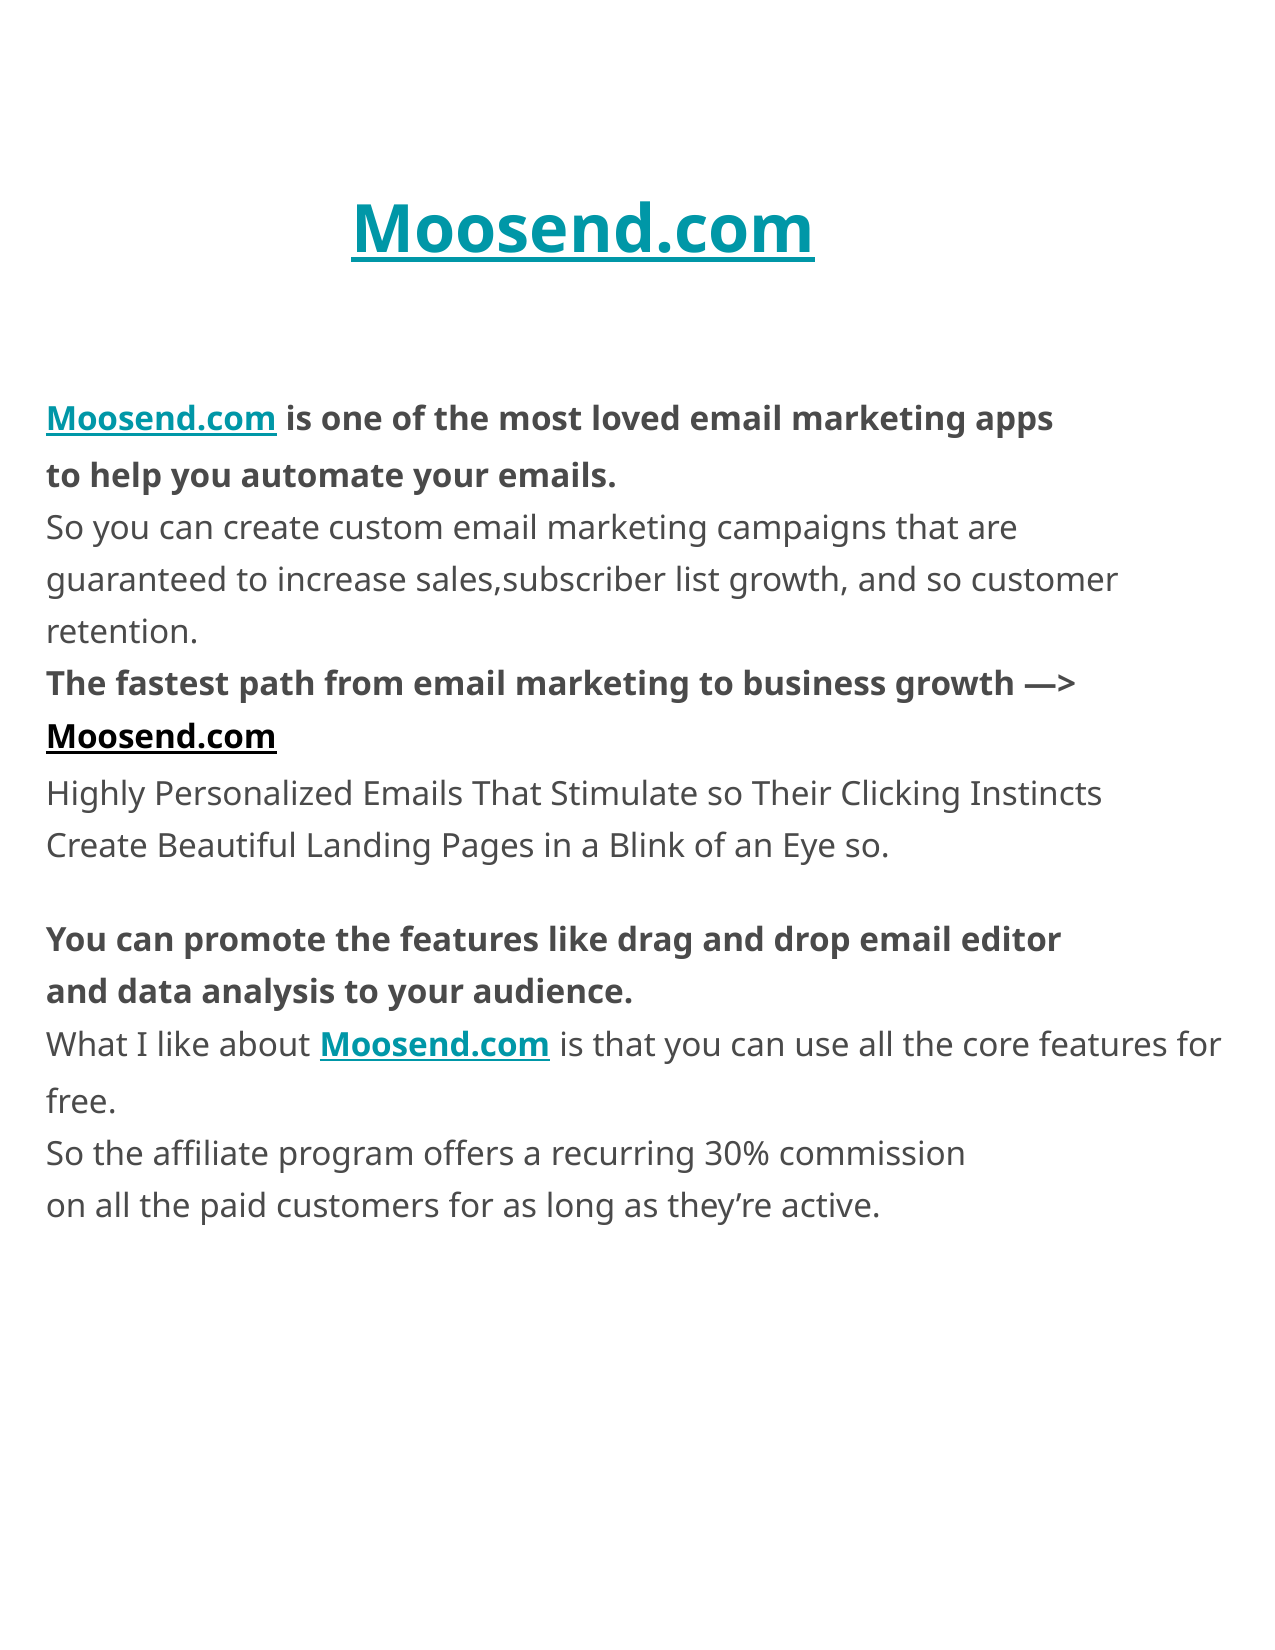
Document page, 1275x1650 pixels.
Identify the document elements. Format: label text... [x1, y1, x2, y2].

text_box Moosend.com [336, 178, 985, 284]
text_box Moosend.com is one of the most loved email marketing apps to help you automate your emails. So you can create custom email marketing campaigns that are guaranteed to increase sales,subscriber list growth, and so customer retention. The fastest path from email marketing to business growth —> Moosend.com Highly Personalized Emails That Stimulate so Their Clicking Instincts Create Beautiful Landing Pages in a Blink of an Eye so. You can promote the features like drag and drop email editor and data analysis to your audience. What I like about Moosend.com is that you can use all the core features for free. So the affiliate program offers a recurring 30% commission on all the paid customers for as long as they’re active. [45, 383, 1275, 1225]
